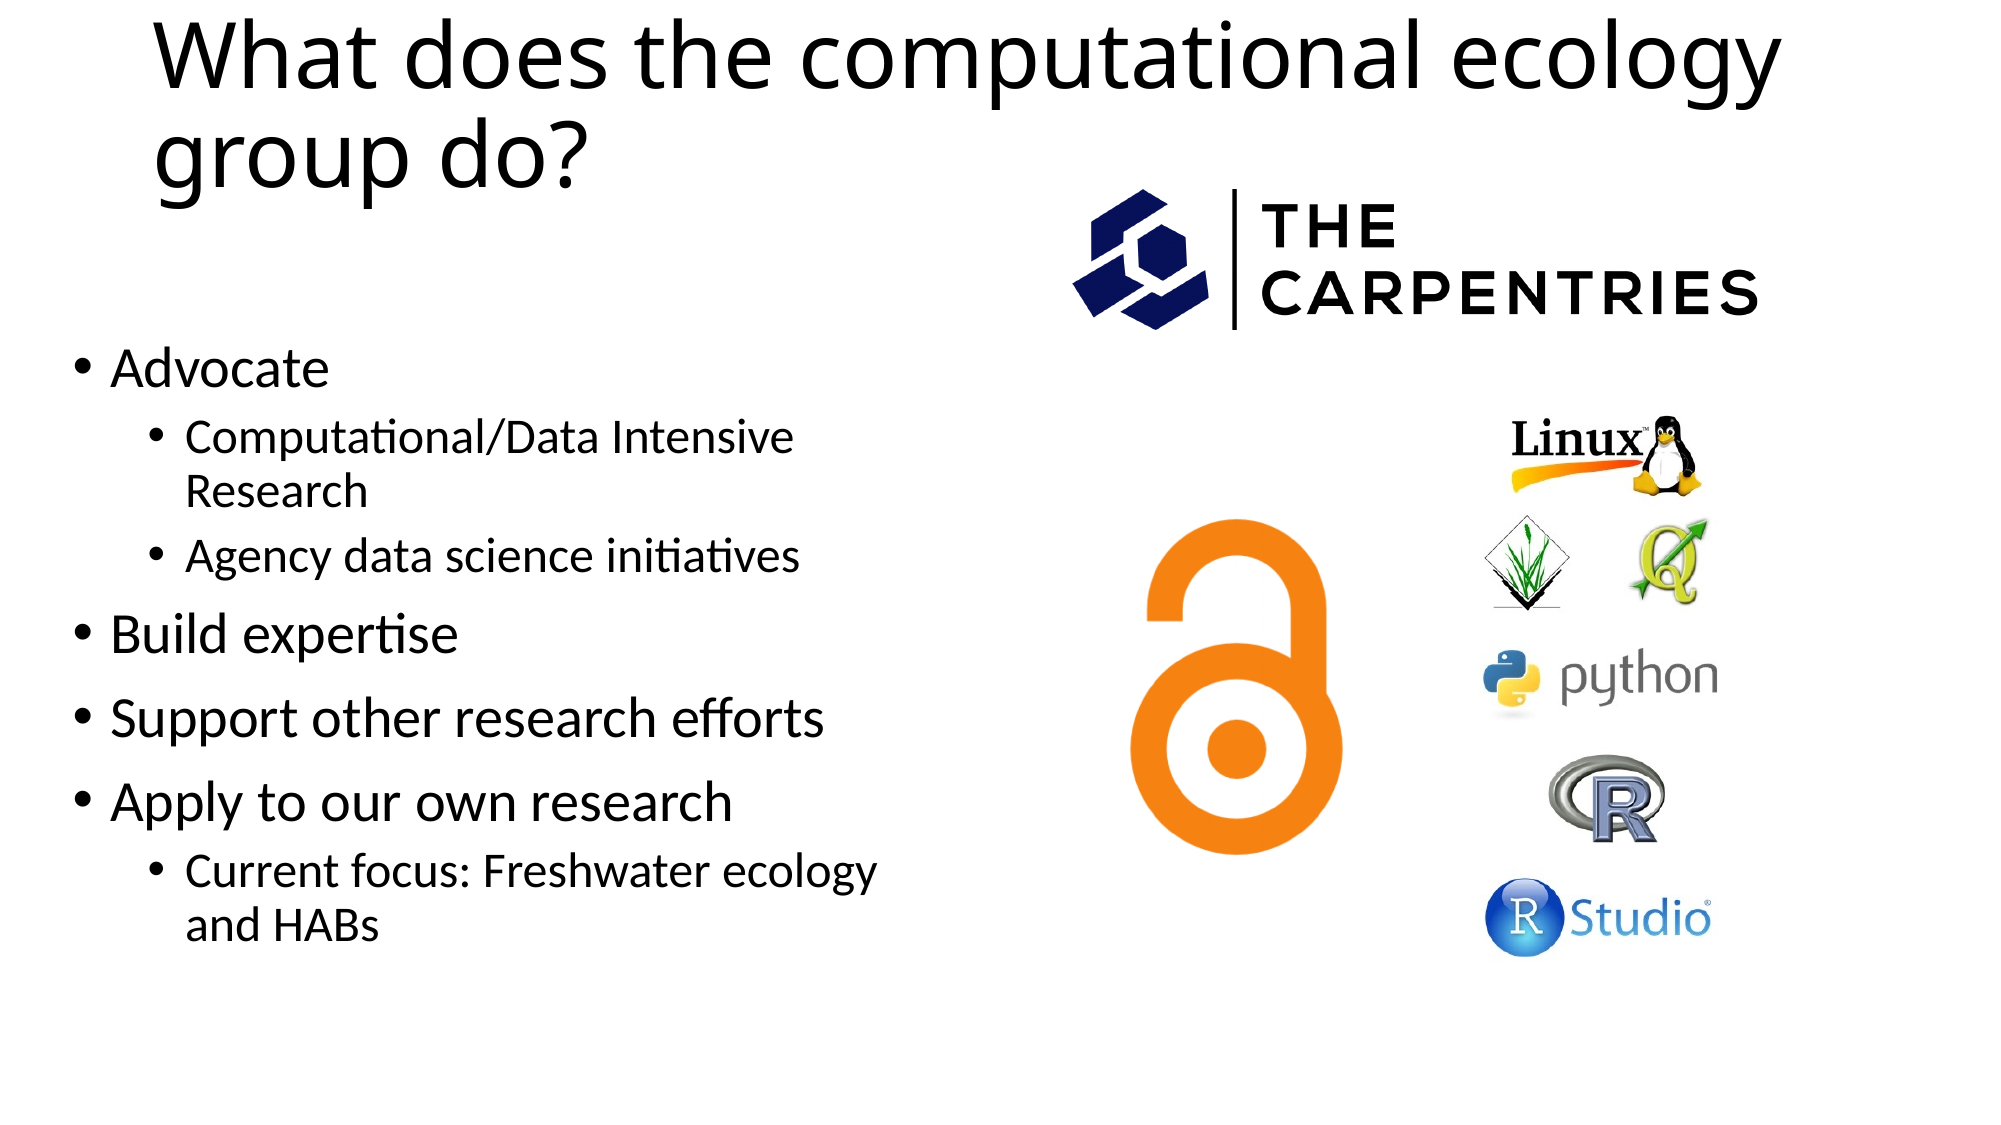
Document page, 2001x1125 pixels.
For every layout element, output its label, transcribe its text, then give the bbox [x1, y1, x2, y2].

list Advocate Computational/Data Intensive Research Agency data science initiatives Build expertise Support other research efforts Apply to our own research Current focus: Freshwater ecology and HABs [57, 329, 939, 1044]
title What does the computational ecology group do? [137, 0, 1863, 217]
picture [1127, 515, 1346, 858]
picture [1071, 189, 1758, 330]
picture [1476, 411, 1722, 962]
